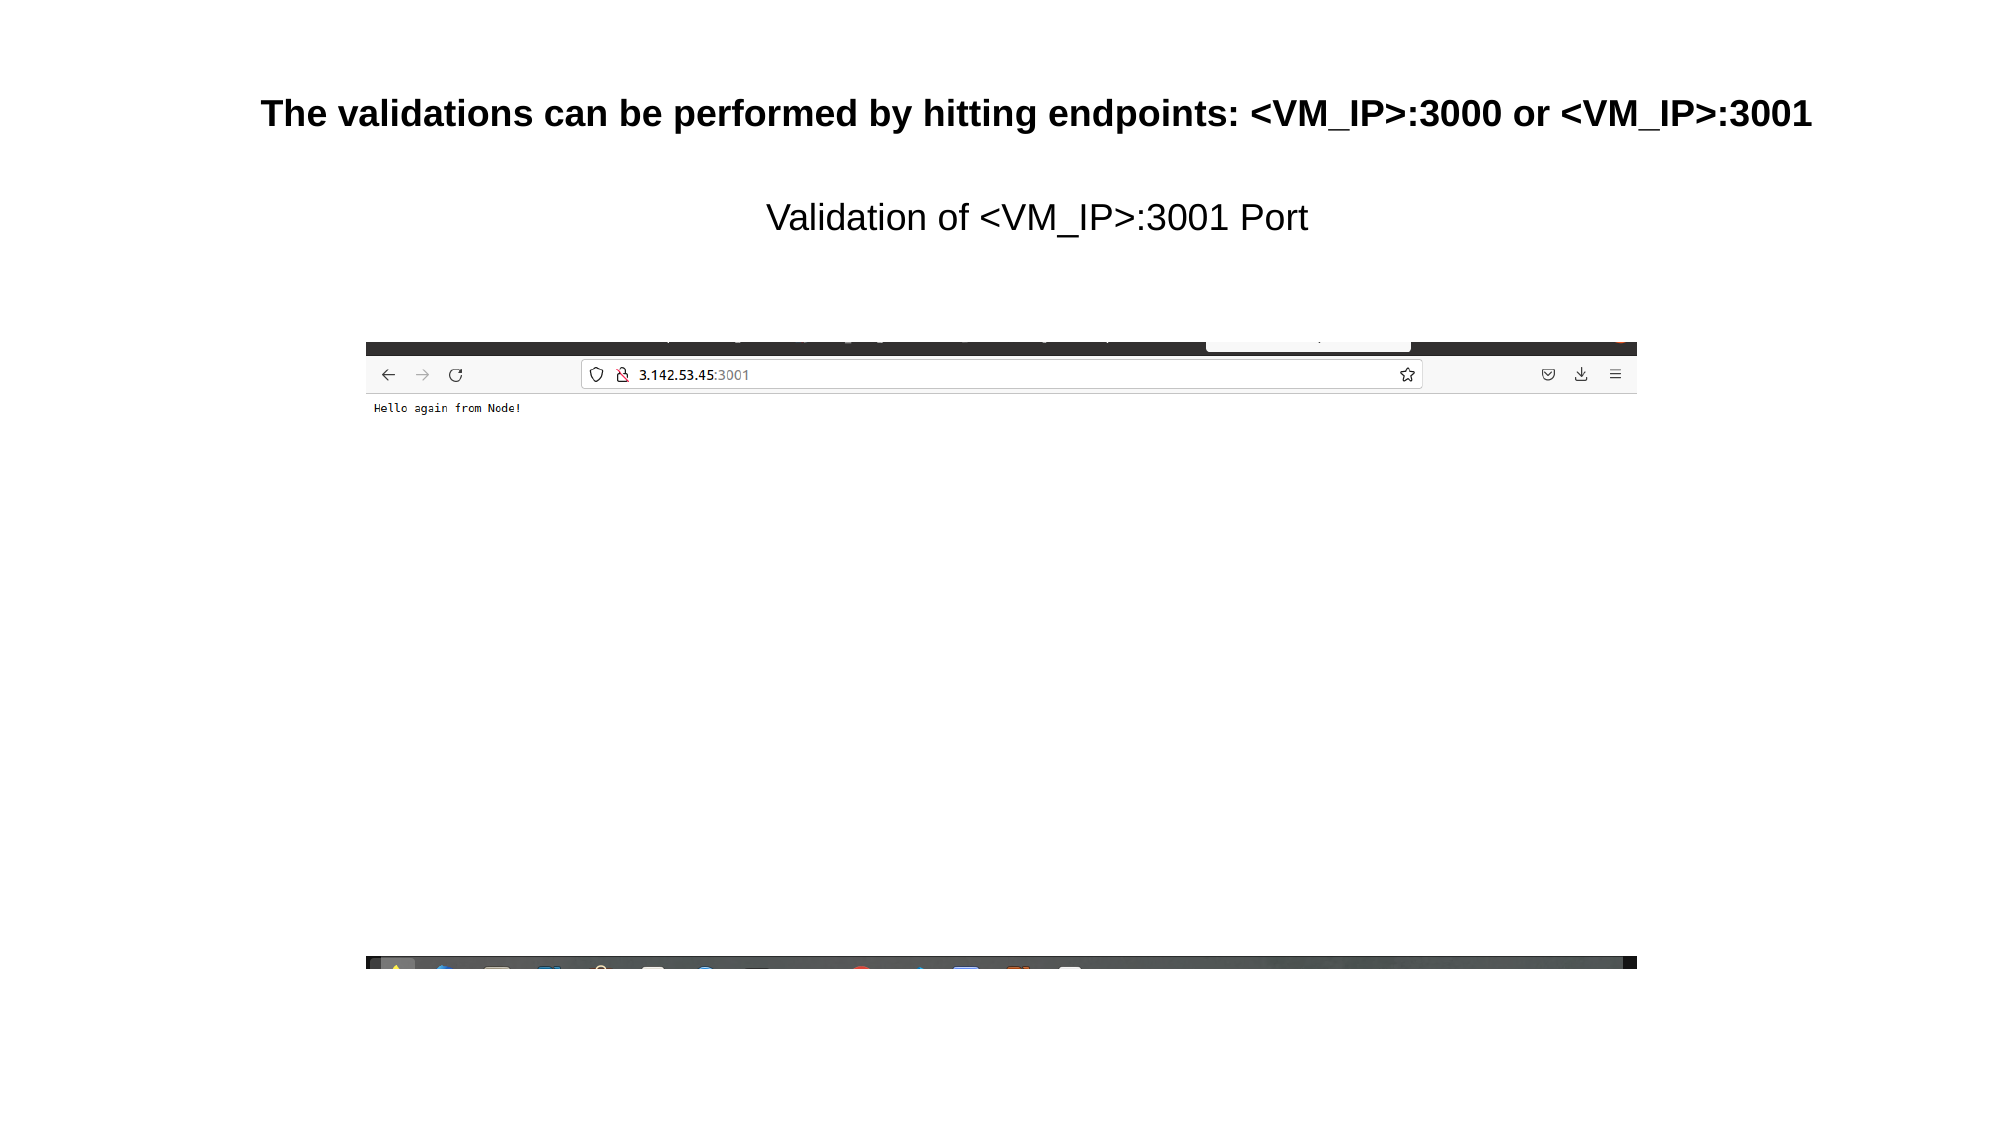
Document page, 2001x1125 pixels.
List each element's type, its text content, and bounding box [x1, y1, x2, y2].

text_box The validations can be performed by hitting endpoints: <VM_IP>:3000 or <VM_IP>:3001 Validation of <VM_IP>:3001 Port [68, 87, 1932, 233]
picture [365, 342, 1638, 969]
